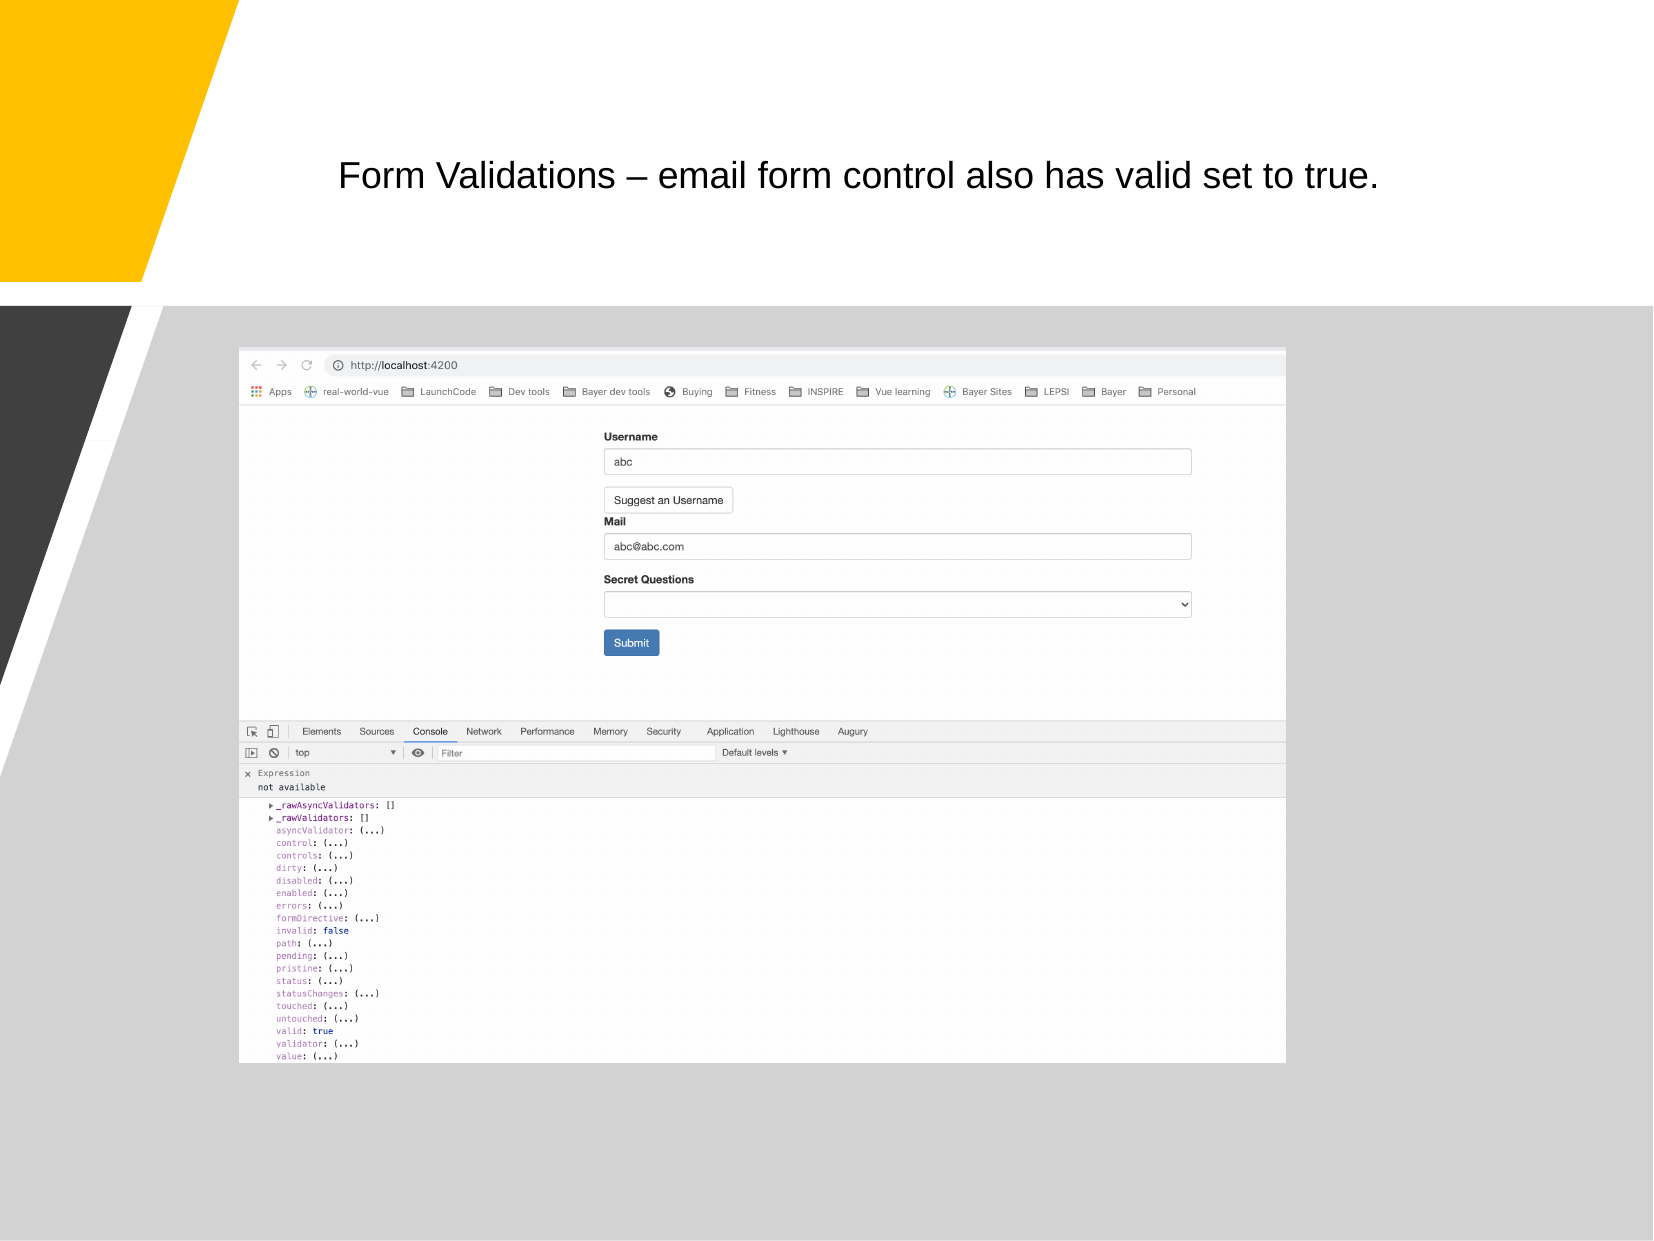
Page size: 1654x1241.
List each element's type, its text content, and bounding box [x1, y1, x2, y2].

title Form Validations – email form control also has valid set to true. [224, 66, 1495, 282]
text_box [0, 0, 241, 283]
text_box [0, 304, 1654, 1241]
text_box [0, 304, 134, 686]
picture [239, 347, 1286, 1063]
